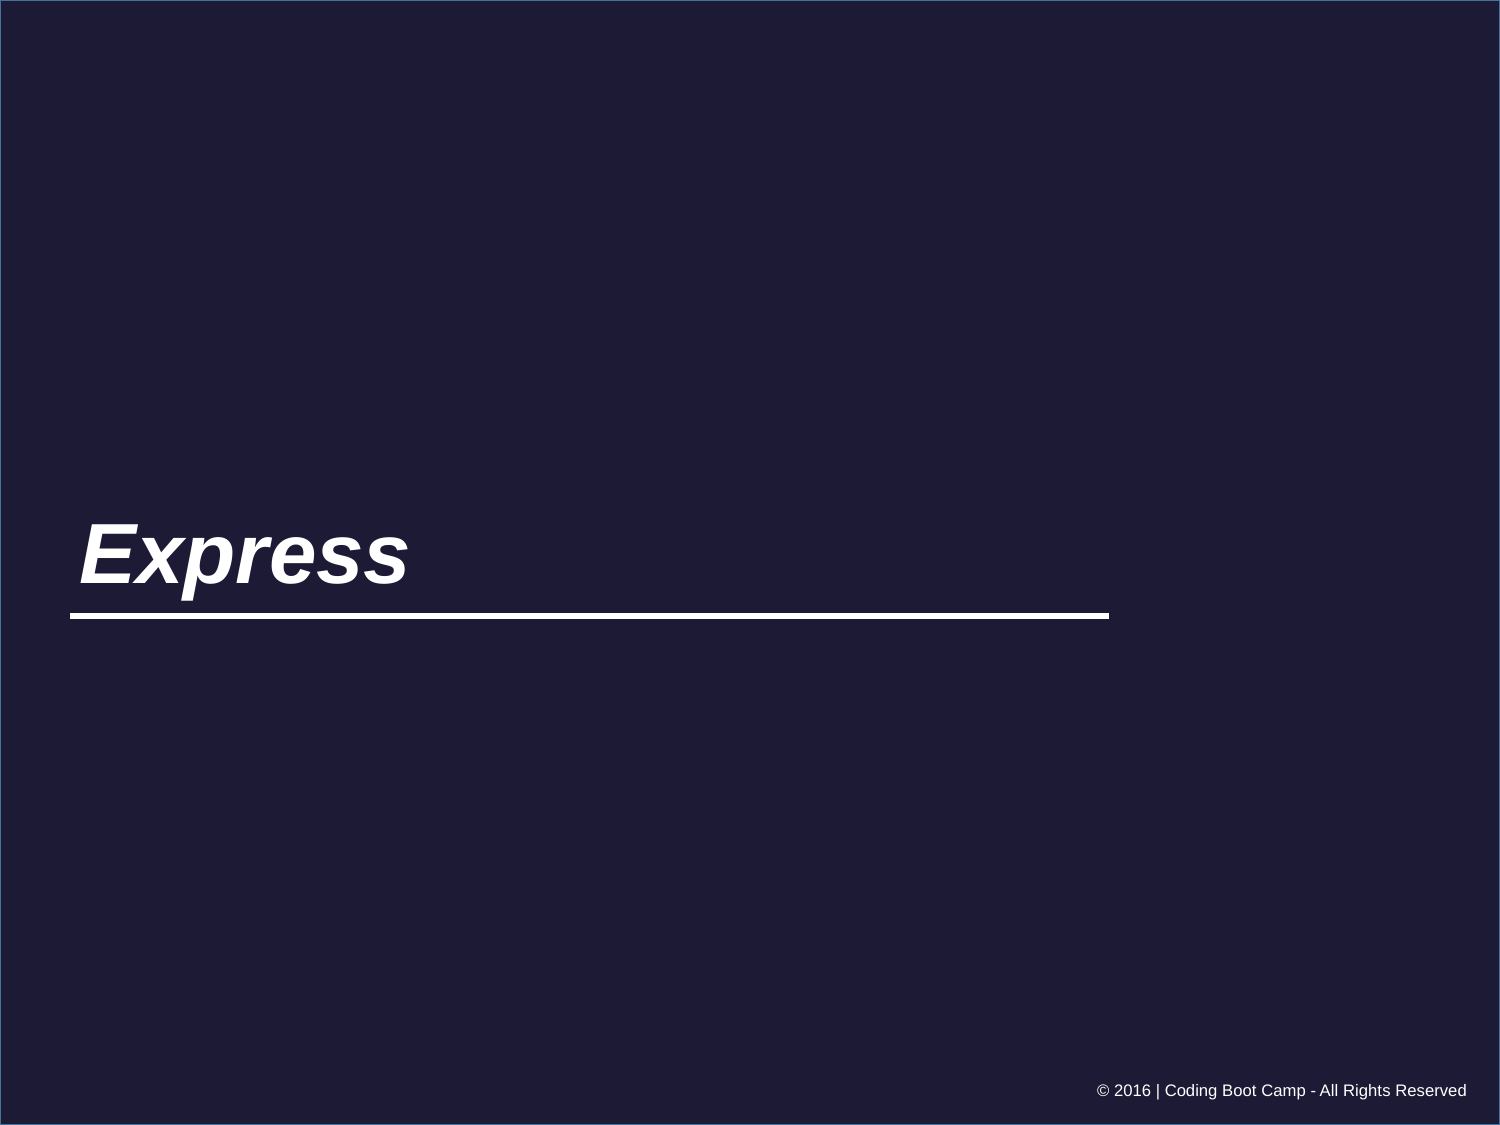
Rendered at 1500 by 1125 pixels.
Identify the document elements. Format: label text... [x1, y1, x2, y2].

title Express [64, 484, 1415, 628]
